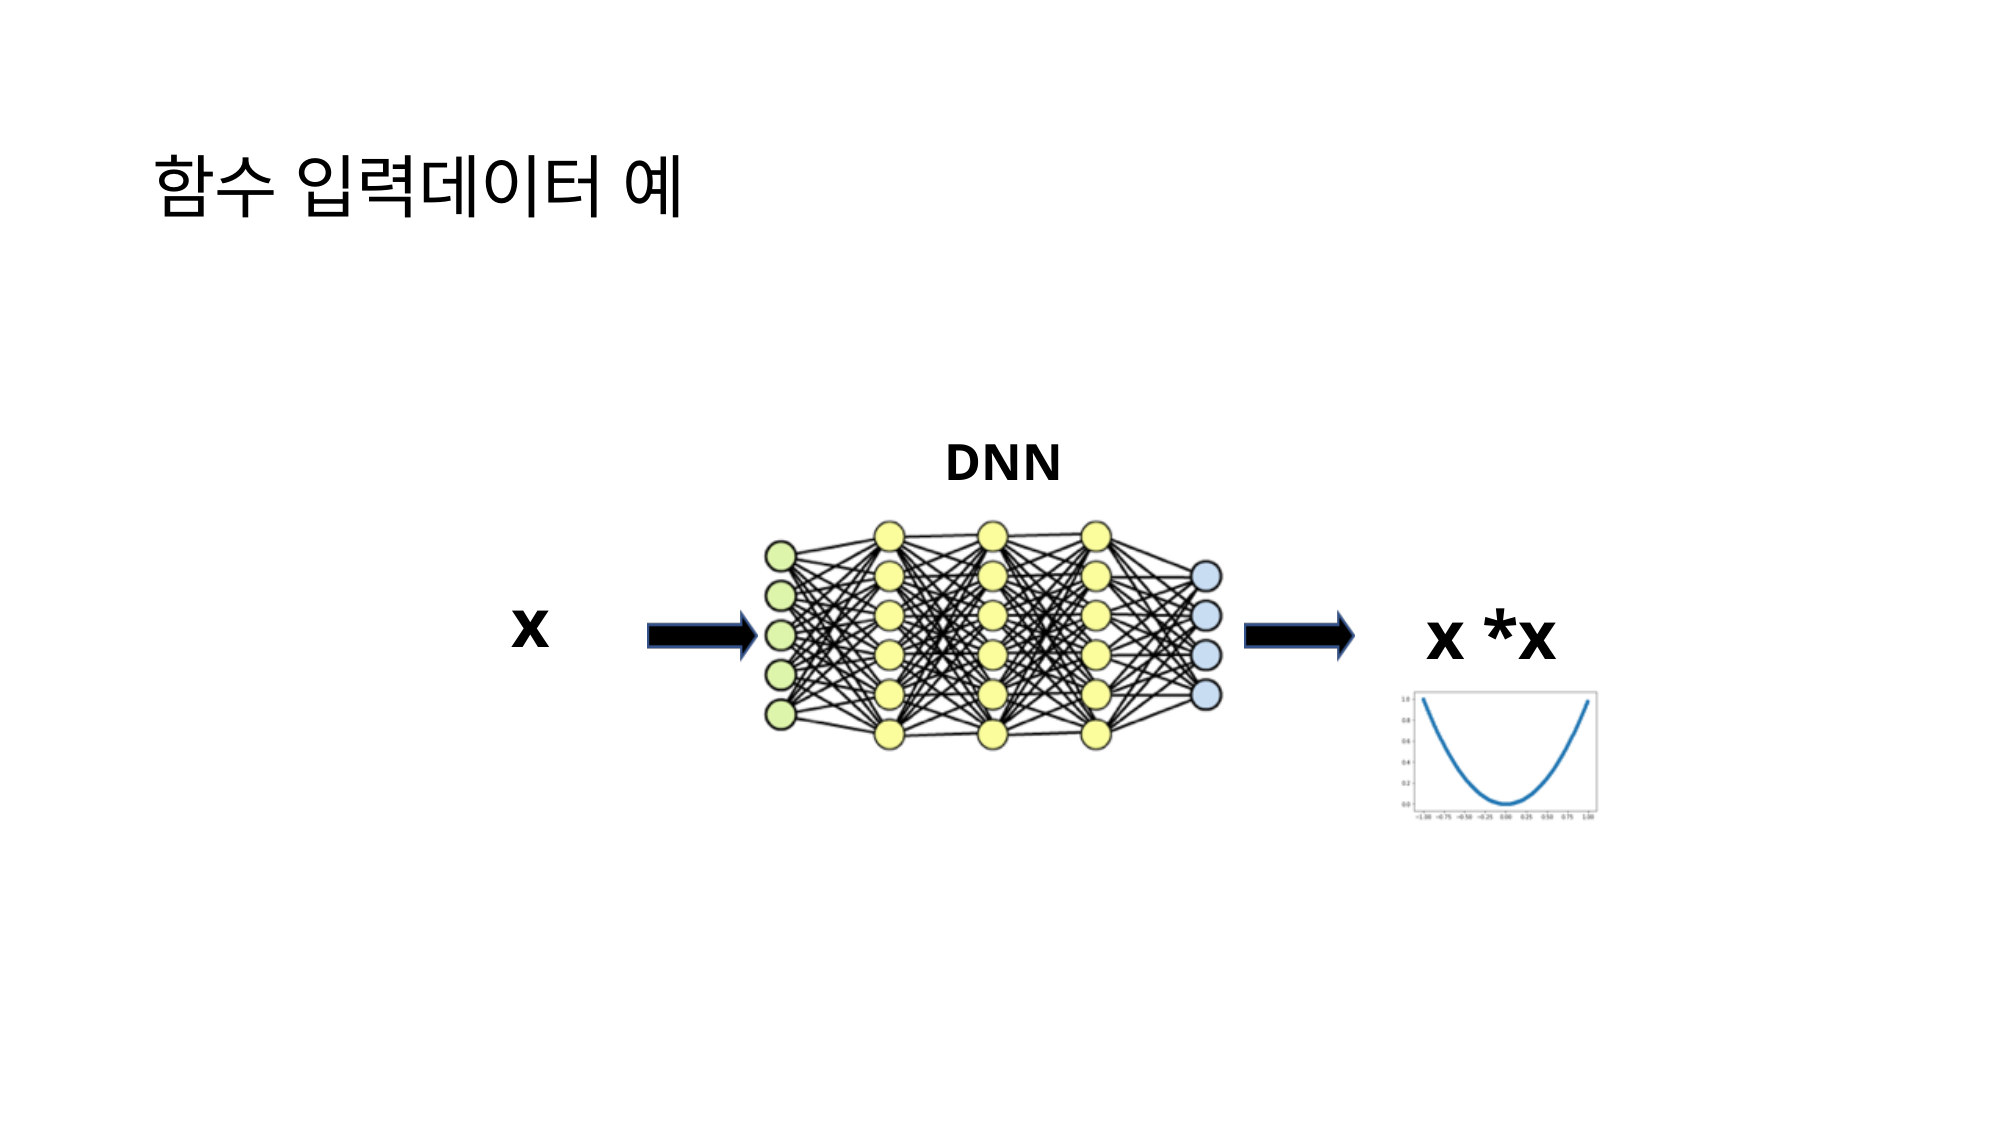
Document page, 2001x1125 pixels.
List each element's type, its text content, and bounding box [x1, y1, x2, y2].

picture [1244, 609, 1355, 663]
text_box x *x [1345, 577, 1638, 677]
text_box DNN [915, 415, 1093, 513]
picture [1397, 688, 1602, 827]
title 함수 입력데이터 예 [137, 137, 1863, 244]
text_box x [384, 566, 677, 665]
picture [647, 513, 1233, 758]
